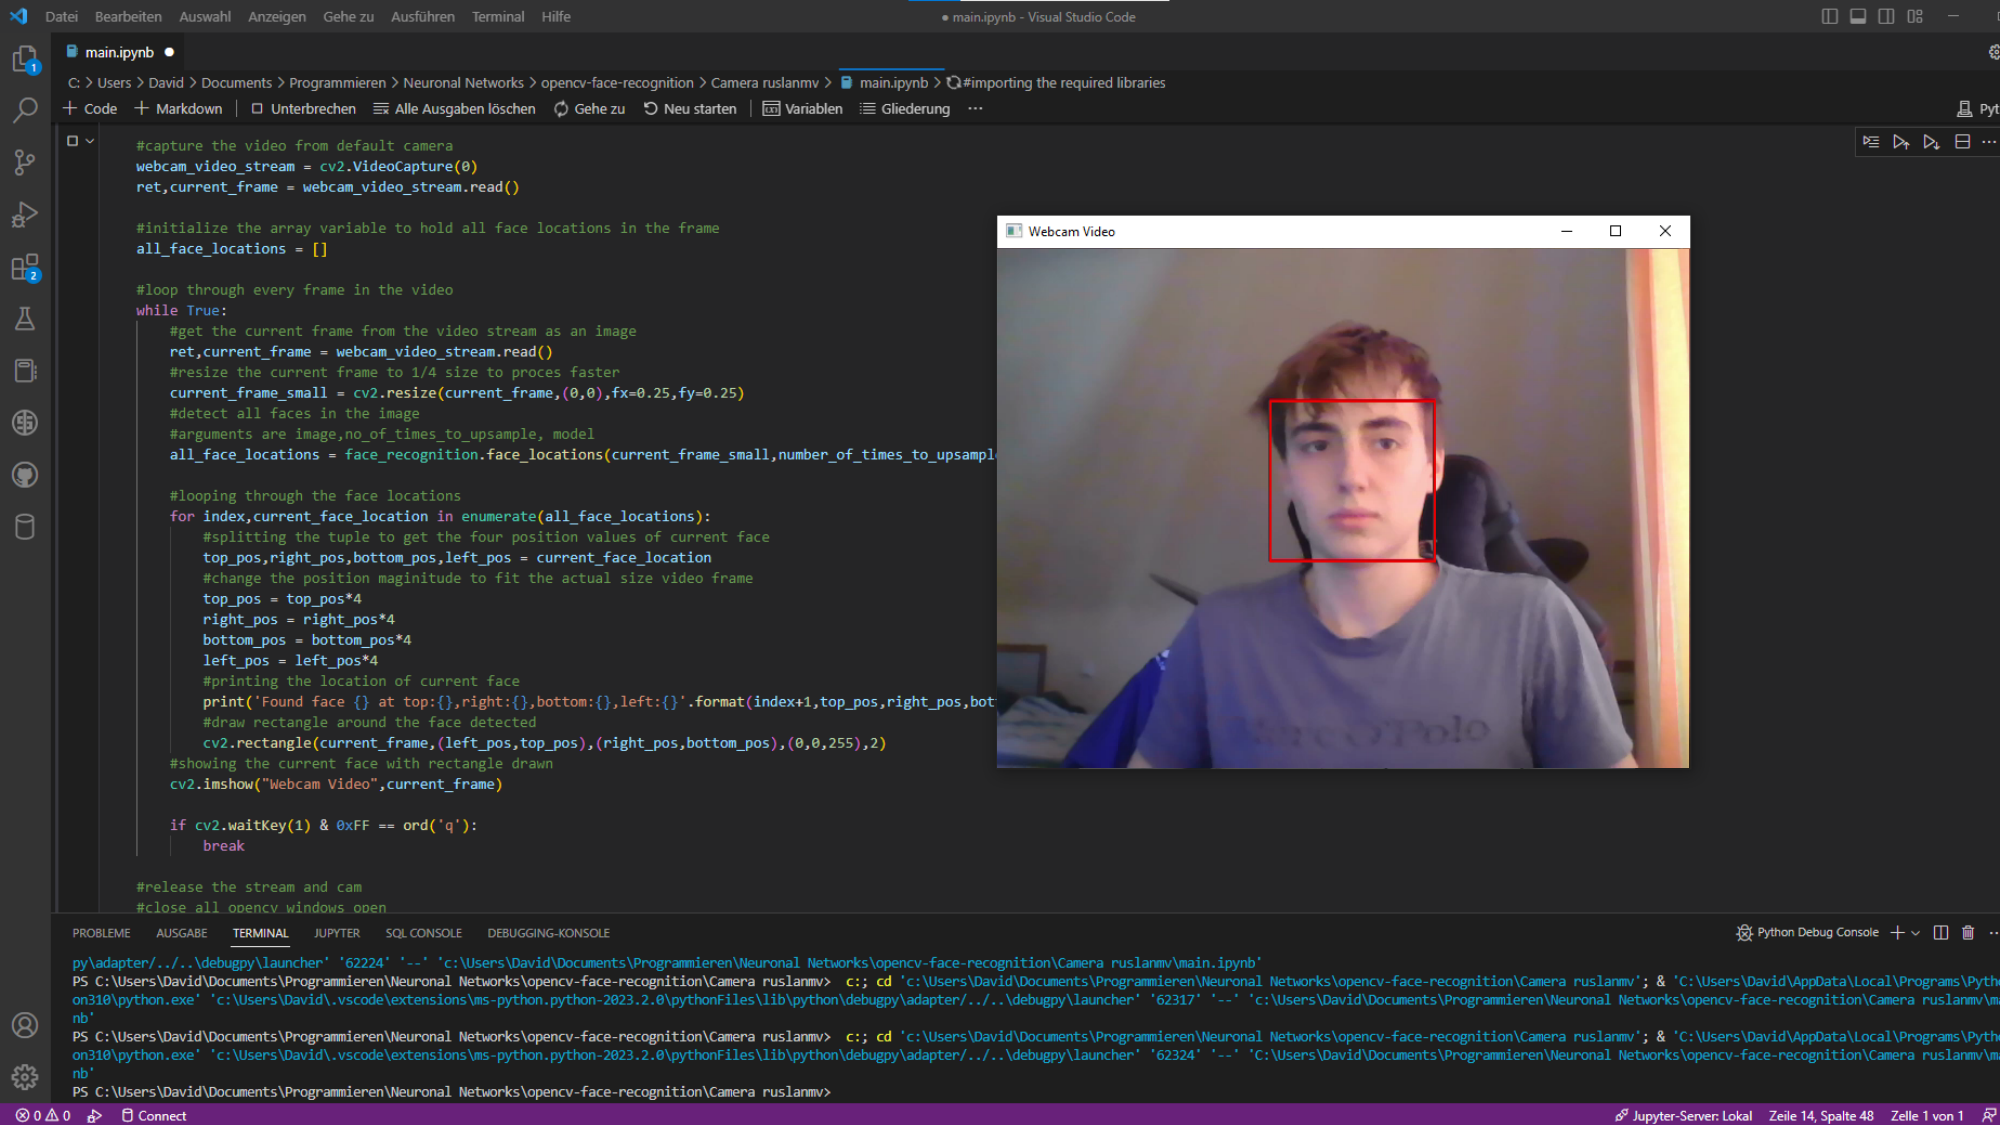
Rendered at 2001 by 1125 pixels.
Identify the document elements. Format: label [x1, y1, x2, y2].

list [0, 0, 2000, 1125]
text_box [996, 248, 1690, 769]
